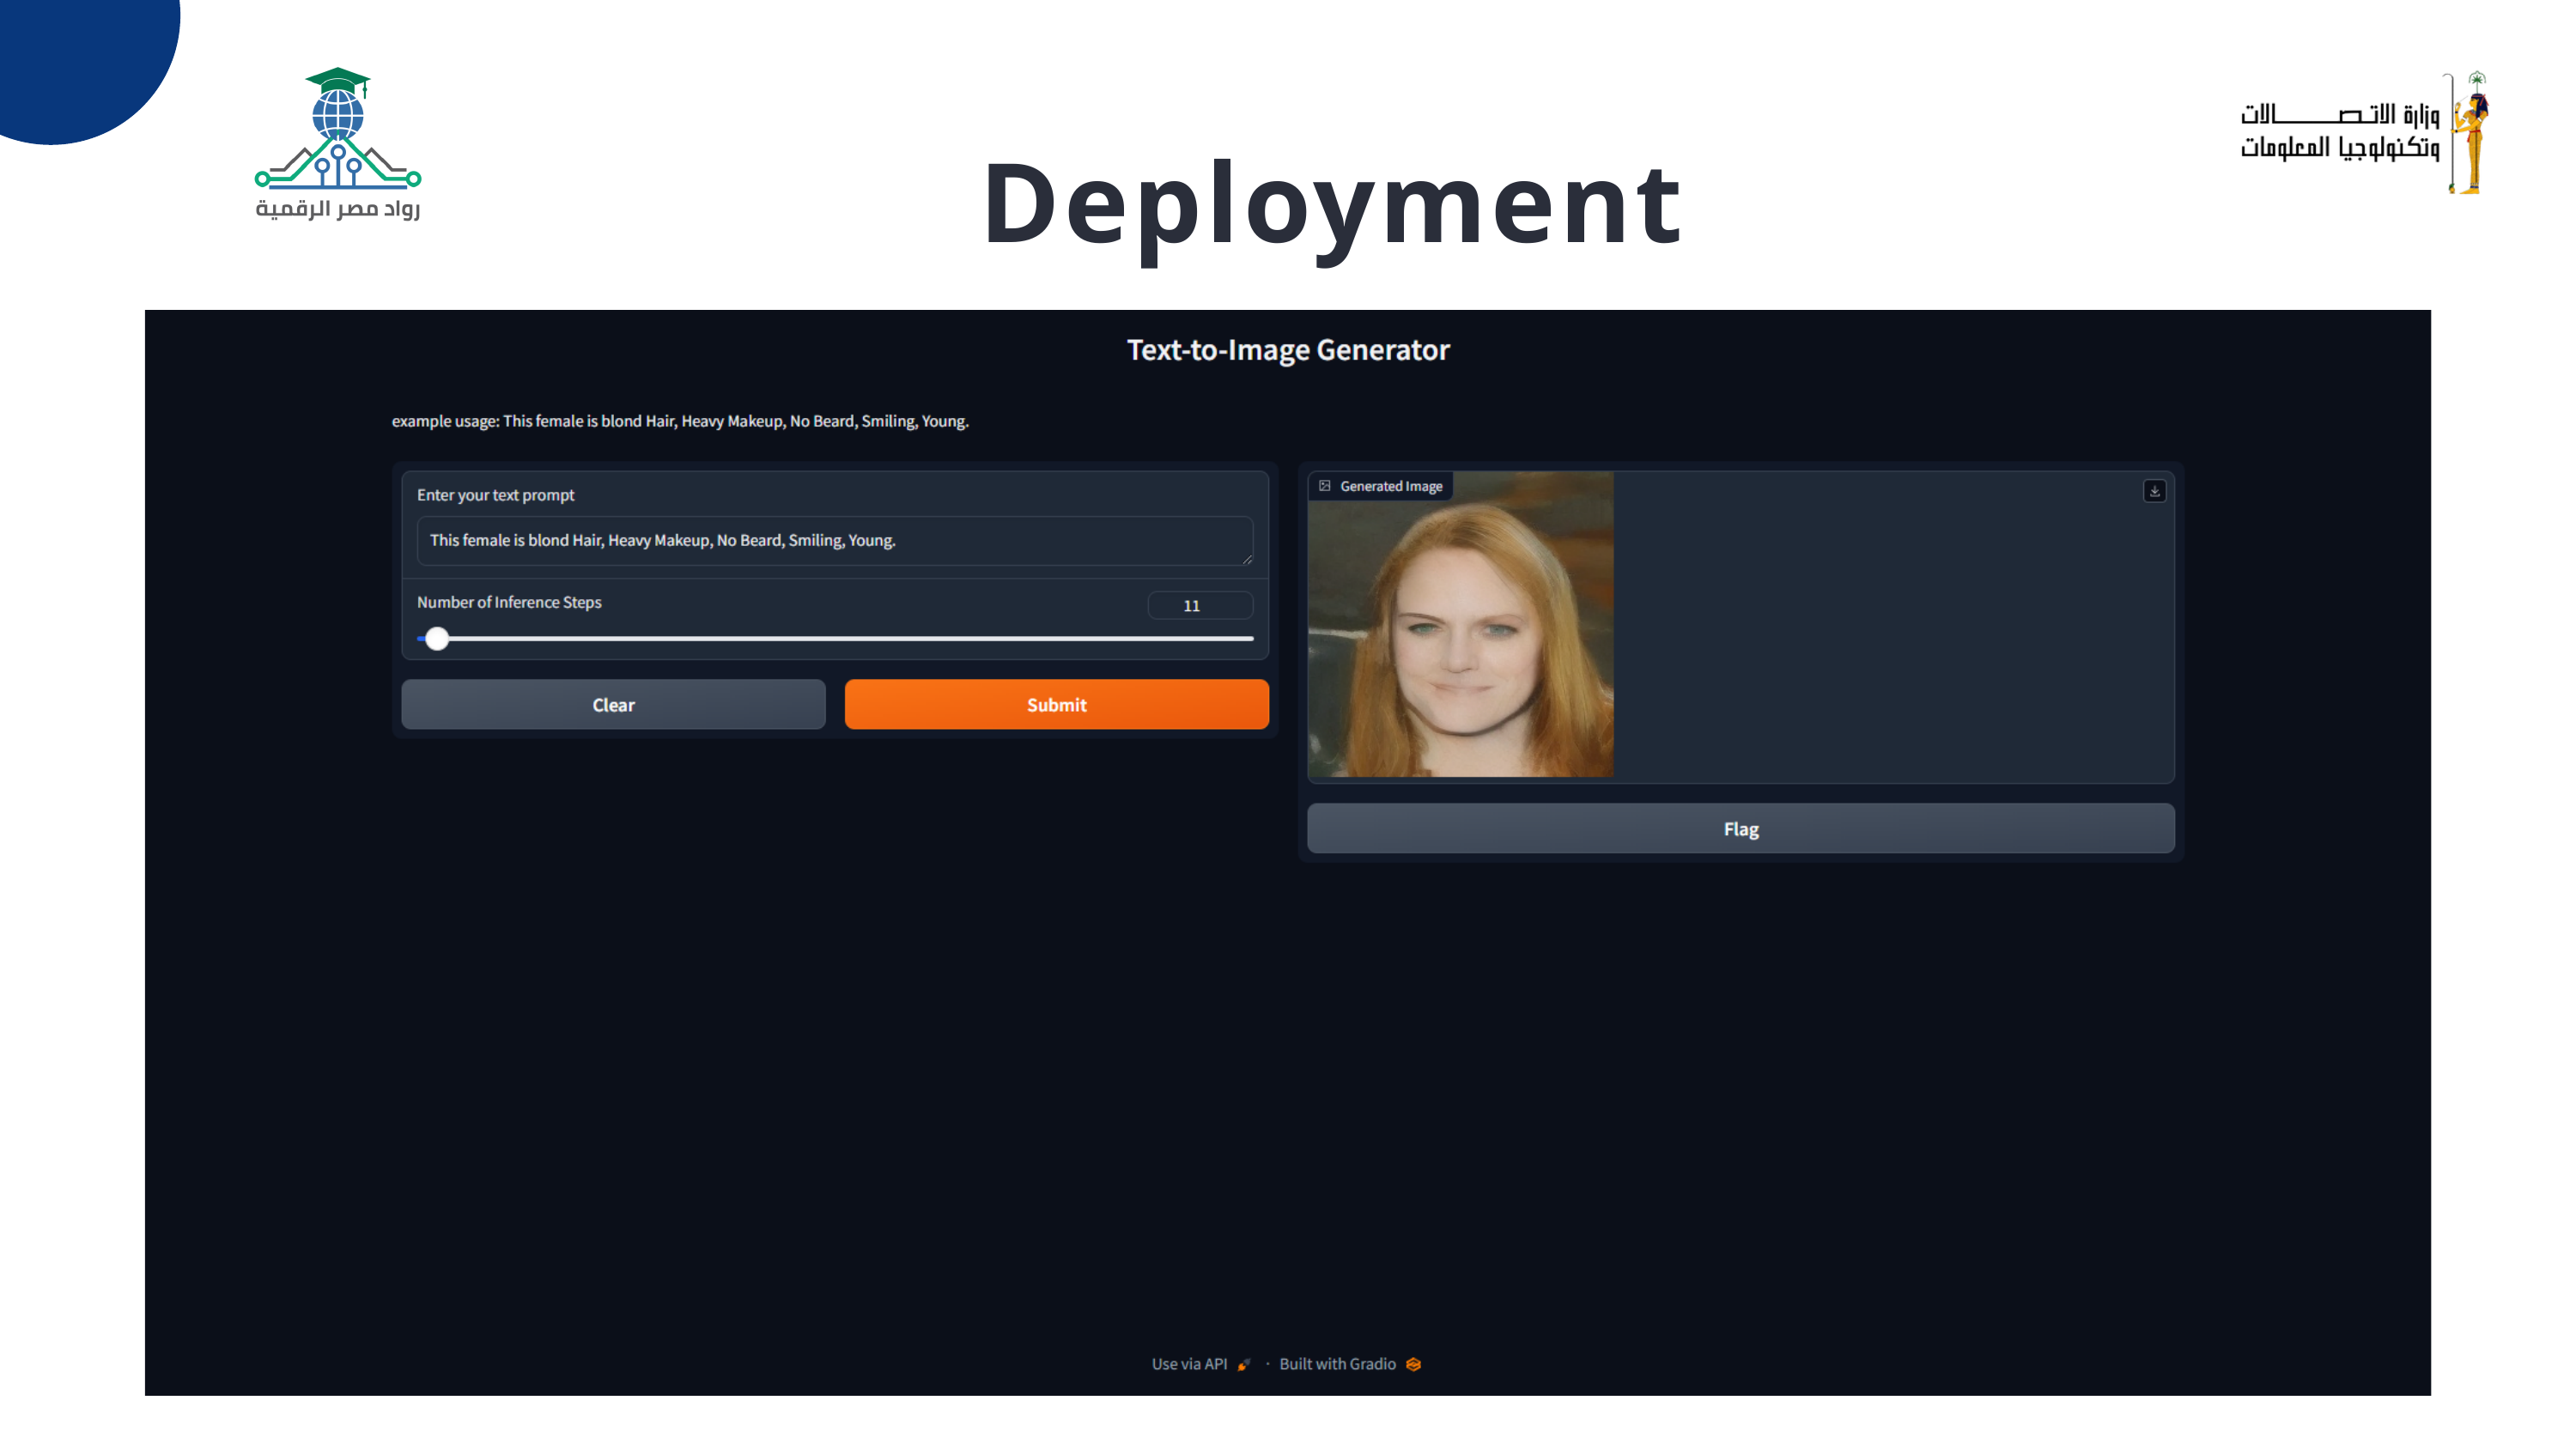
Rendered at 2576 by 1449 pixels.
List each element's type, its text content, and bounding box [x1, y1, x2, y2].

text_box [2233, 66, 2505, 202]
text_box [144, 310, 2432, 1397]
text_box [0, 0, 181, 145]
text_box [180, 0, 495, 292]
text_box Deployment [646, 132, 2018, 264]
